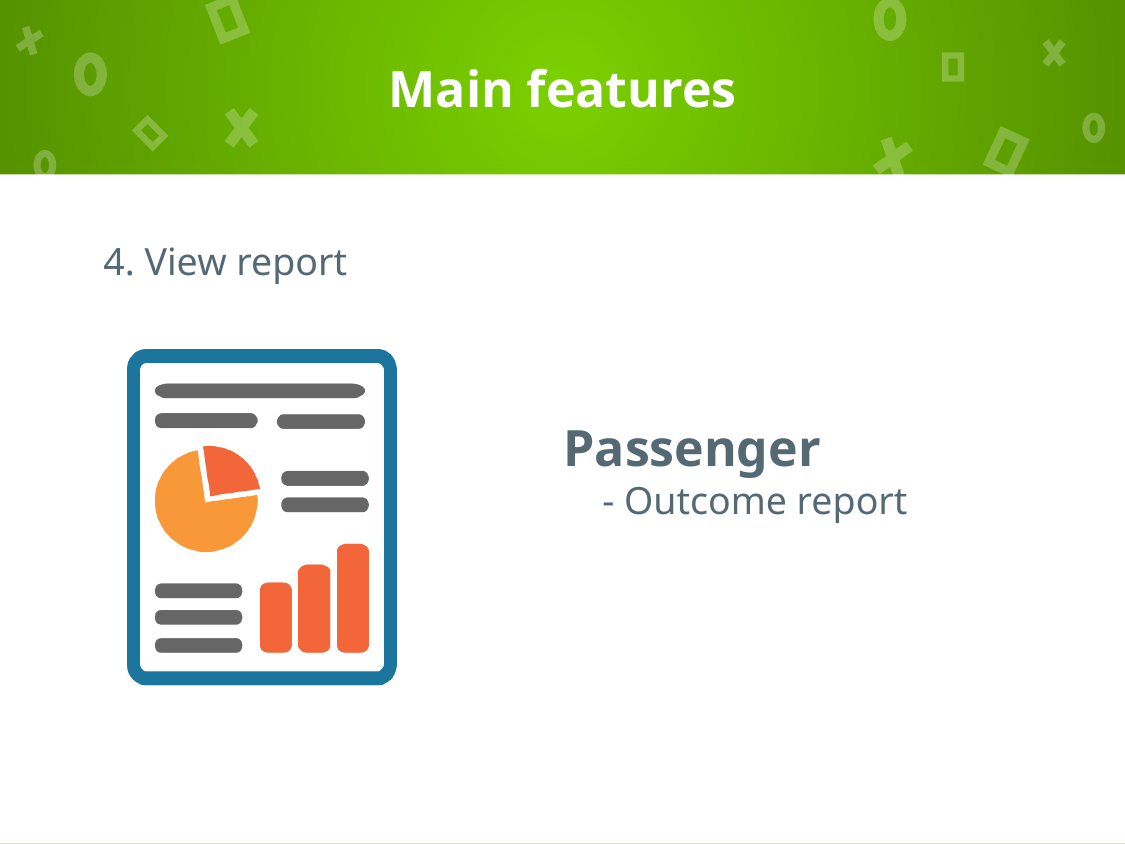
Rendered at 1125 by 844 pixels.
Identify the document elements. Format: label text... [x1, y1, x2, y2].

list Passenger - Outcome report [548, 401, 1009, 690]
picture [87, 340, 438, 690]
title Main features [56, 0, 1069, 175]
list 4. View report [88, 222, 549, 298]
